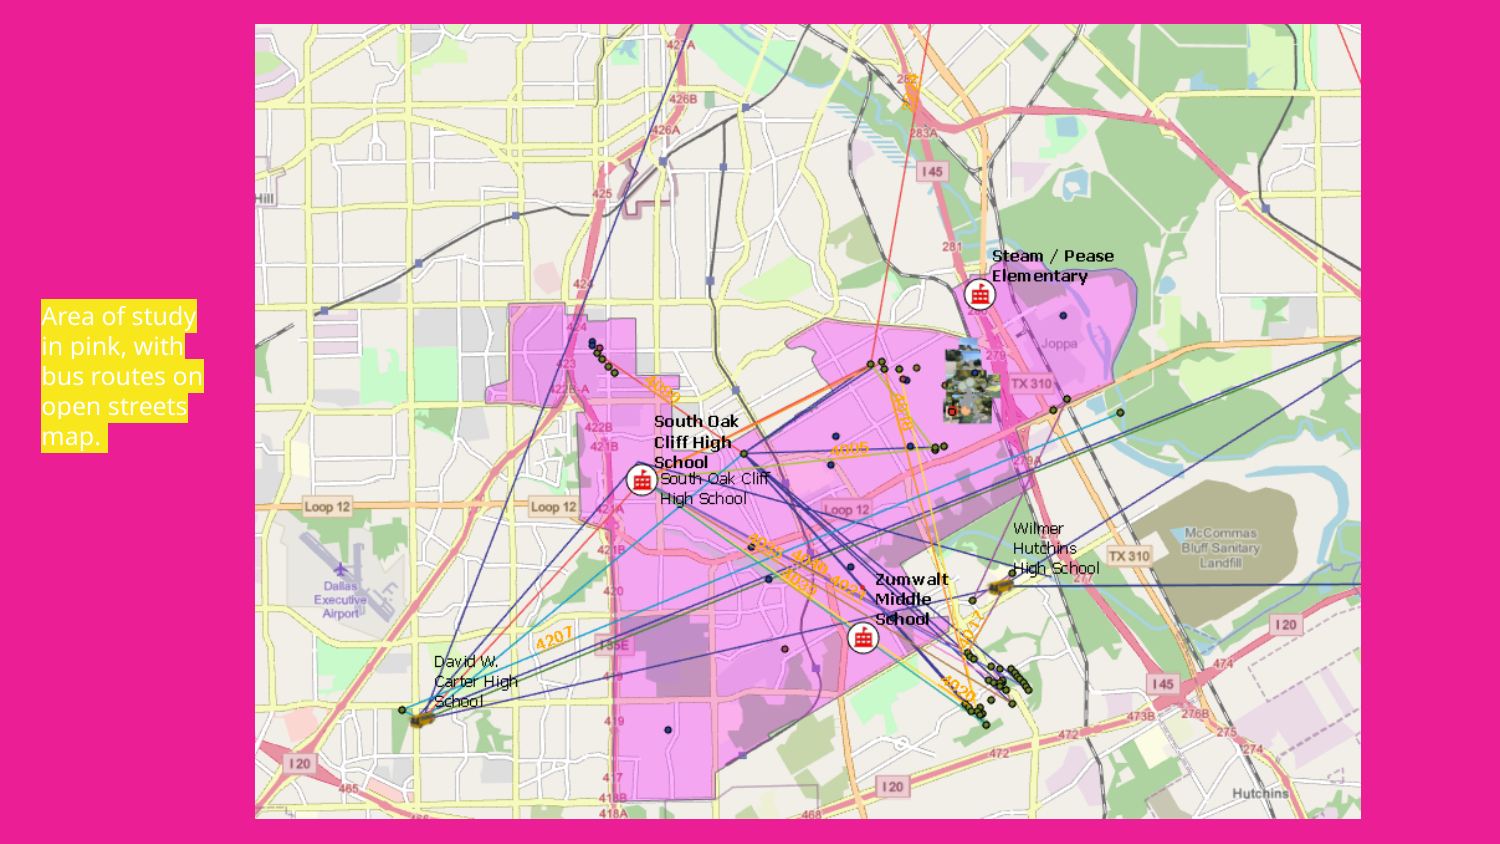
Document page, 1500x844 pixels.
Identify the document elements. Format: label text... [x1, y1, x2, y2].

picture [254, 24, 1361, 819]
title Area of study in pink, with bus routes on open streets map. [26, 272, 231, 509]
